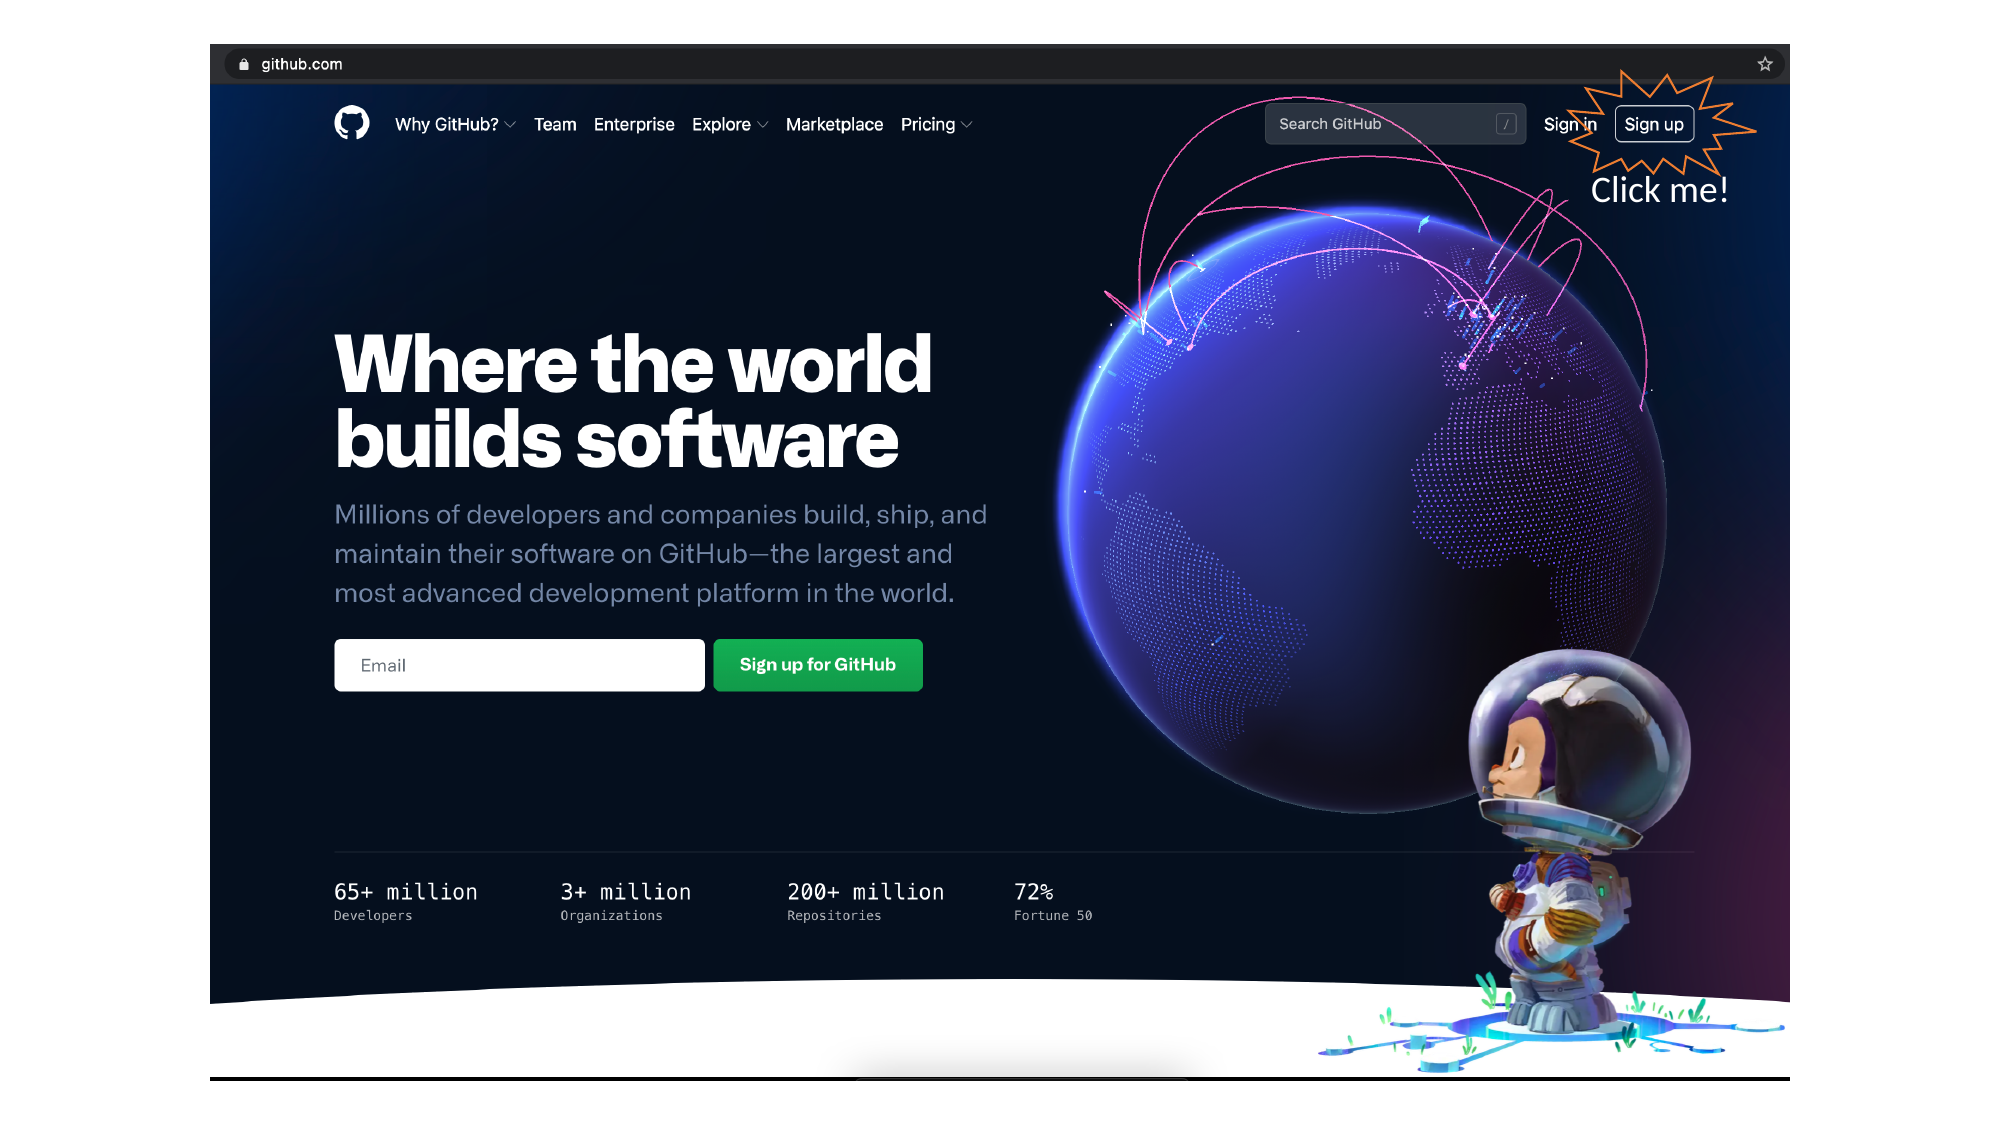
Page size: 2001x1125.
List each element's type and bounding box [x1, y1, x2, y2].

picture [210, 44, 1790, 1081]
